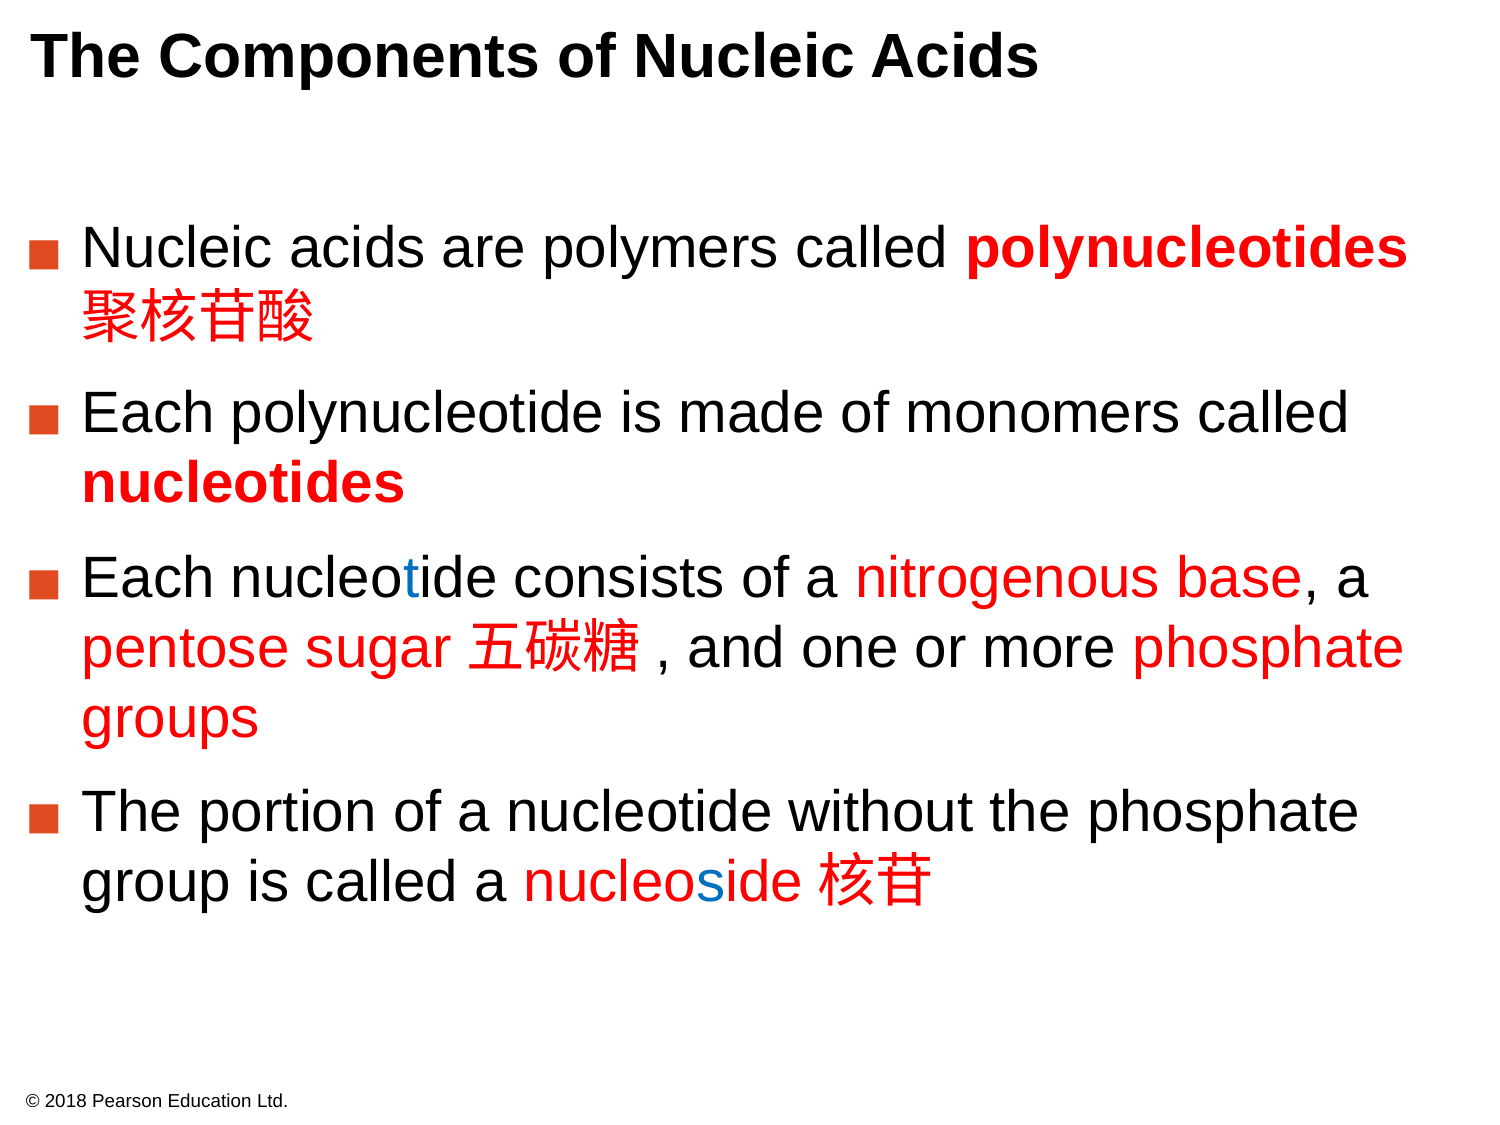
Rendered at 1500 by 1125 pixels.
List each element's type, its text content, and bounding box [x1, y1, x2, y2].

footer © 2018 Pearson Education Ltd. [10, 1080, 518, 1119]
title The Components of Nucleic Acids [0, 0, 1500, 106]
list Nucleic acids are polymers called polynucleotides聚核苷酸 Each polynucleotide is made of monomers called nucleotides Each nucleotide consists of a nitrogenous base, a pentose sugar五碳糖, and one or more phosphate groups The portion of a nucleotide without the phosphate group is called a nucleoside核苷 [24, 208, 1475, 1065]
